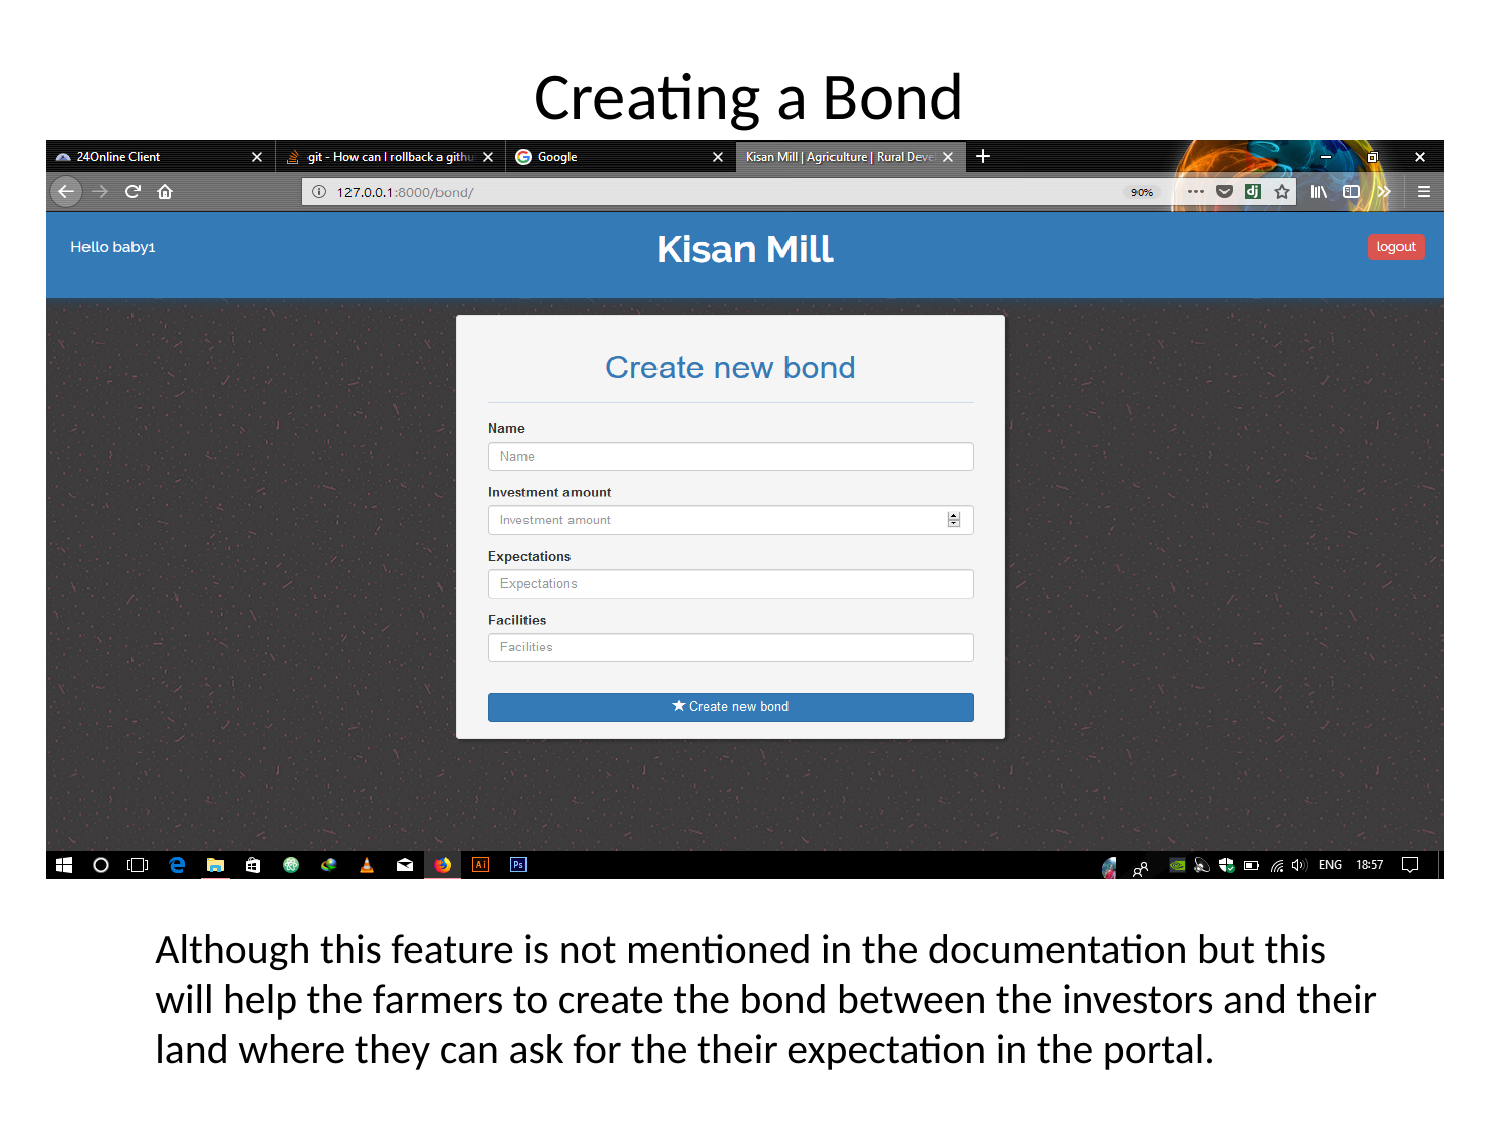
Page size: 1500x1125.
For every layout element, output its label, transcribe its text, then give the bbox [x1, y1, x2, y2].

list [46, 140, 1444, 880]
text_box Although this feature is not mentioned in the documentation but this will help the farmers to create the bond between the investors and their land where they can ask for the their expectation in the portal. [140, 914, 1395, 1079]
title Creating a Bond [75, 45, 1425, 138]
